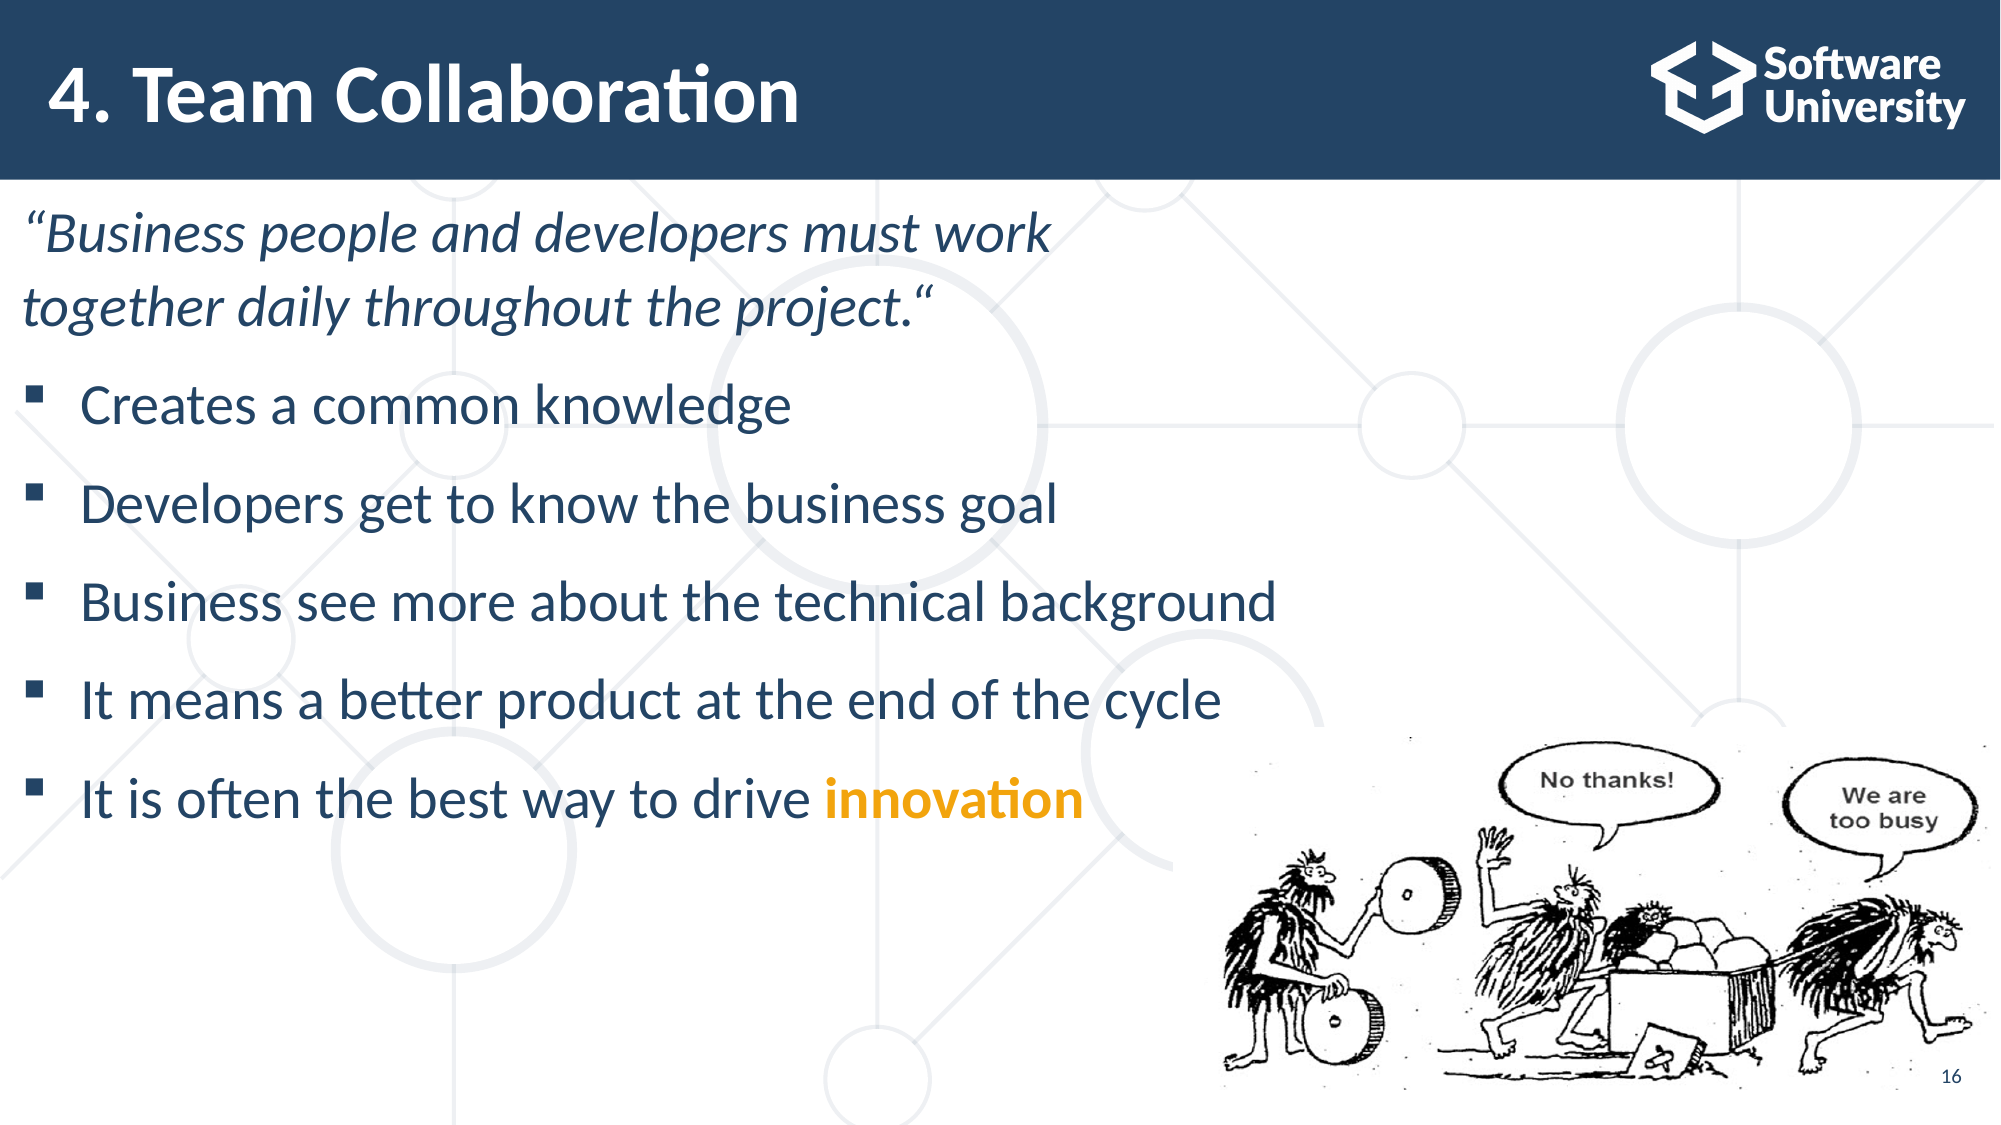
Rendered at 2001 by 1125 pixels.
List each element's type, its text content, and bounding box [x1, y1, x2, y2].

list “Business people and developers must work together daily throughout the project.“ Creates a common knowledge Developers get to know the business goal Business see more about the technical background It means a better product at the end of the cycle It is often the best way to drive innovation [3, 185, 1968, 1073]
title 4. Team Collaboration [31, 16, 1625, 162]
picture [1173, 727, 2000, 1125]
picture [1651, 41, 1966, 134]
